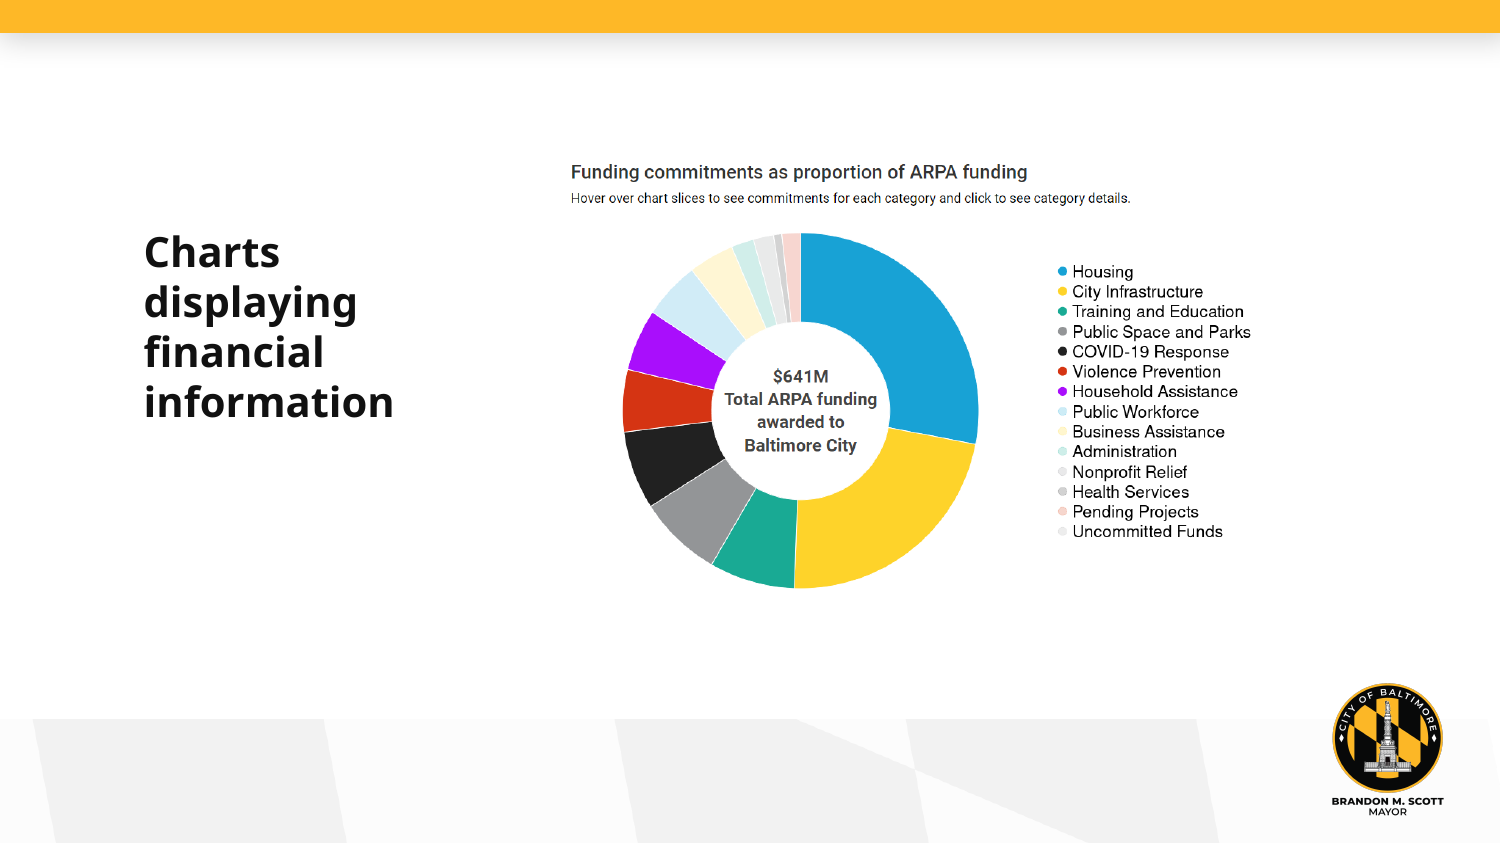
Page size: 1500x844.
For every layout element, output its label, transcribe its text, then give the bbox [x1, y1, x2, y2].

picture [0, 681, 1500, 843]
text_box Charts displaying financial information [128, 218, 455, 494]
text_box [0, 0, 1500, 35]
picture [548, 153, 1310, 615]
